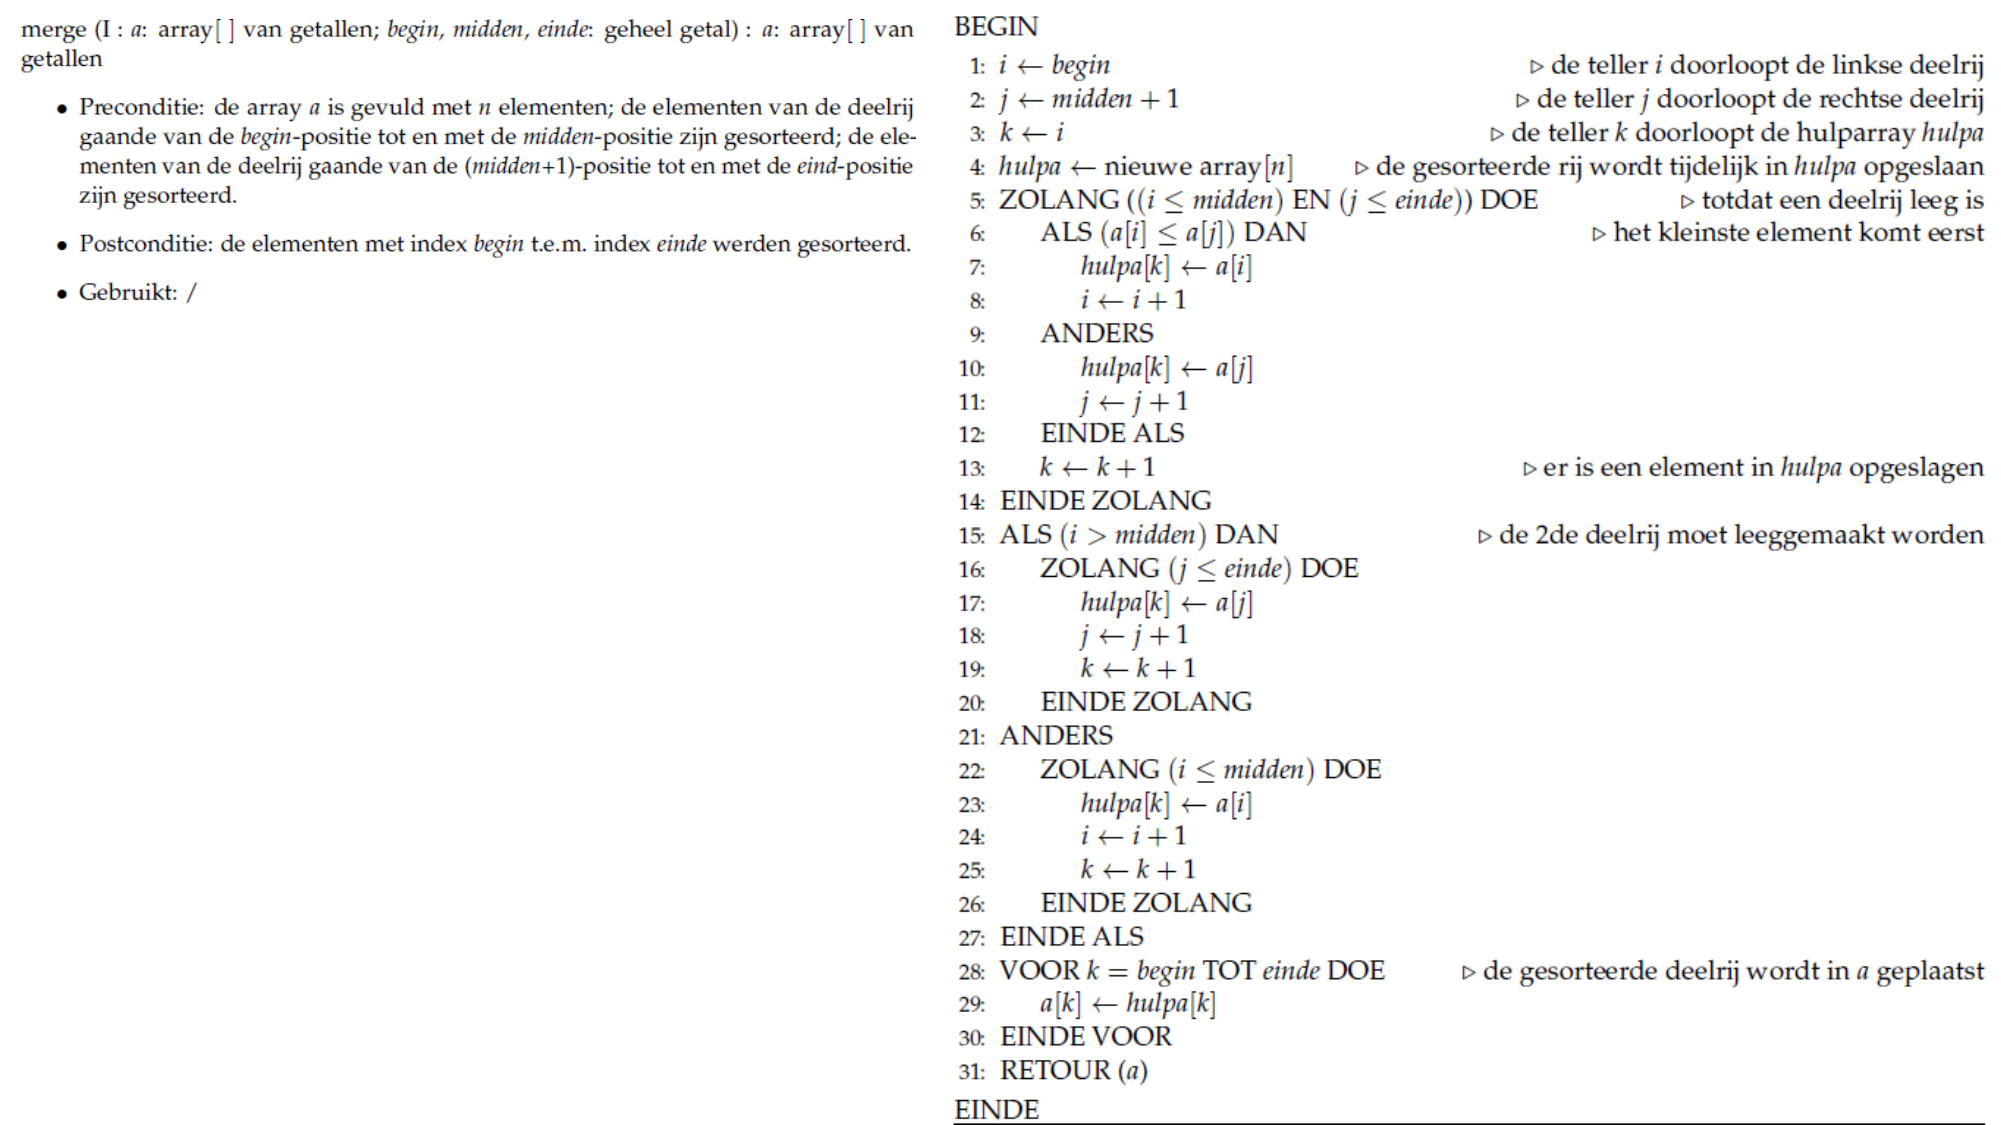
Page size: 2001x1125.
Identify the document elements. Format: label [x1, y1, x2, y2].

picture [13, 19, 916, 309]
picture [942, 0, 2000, 1125]
